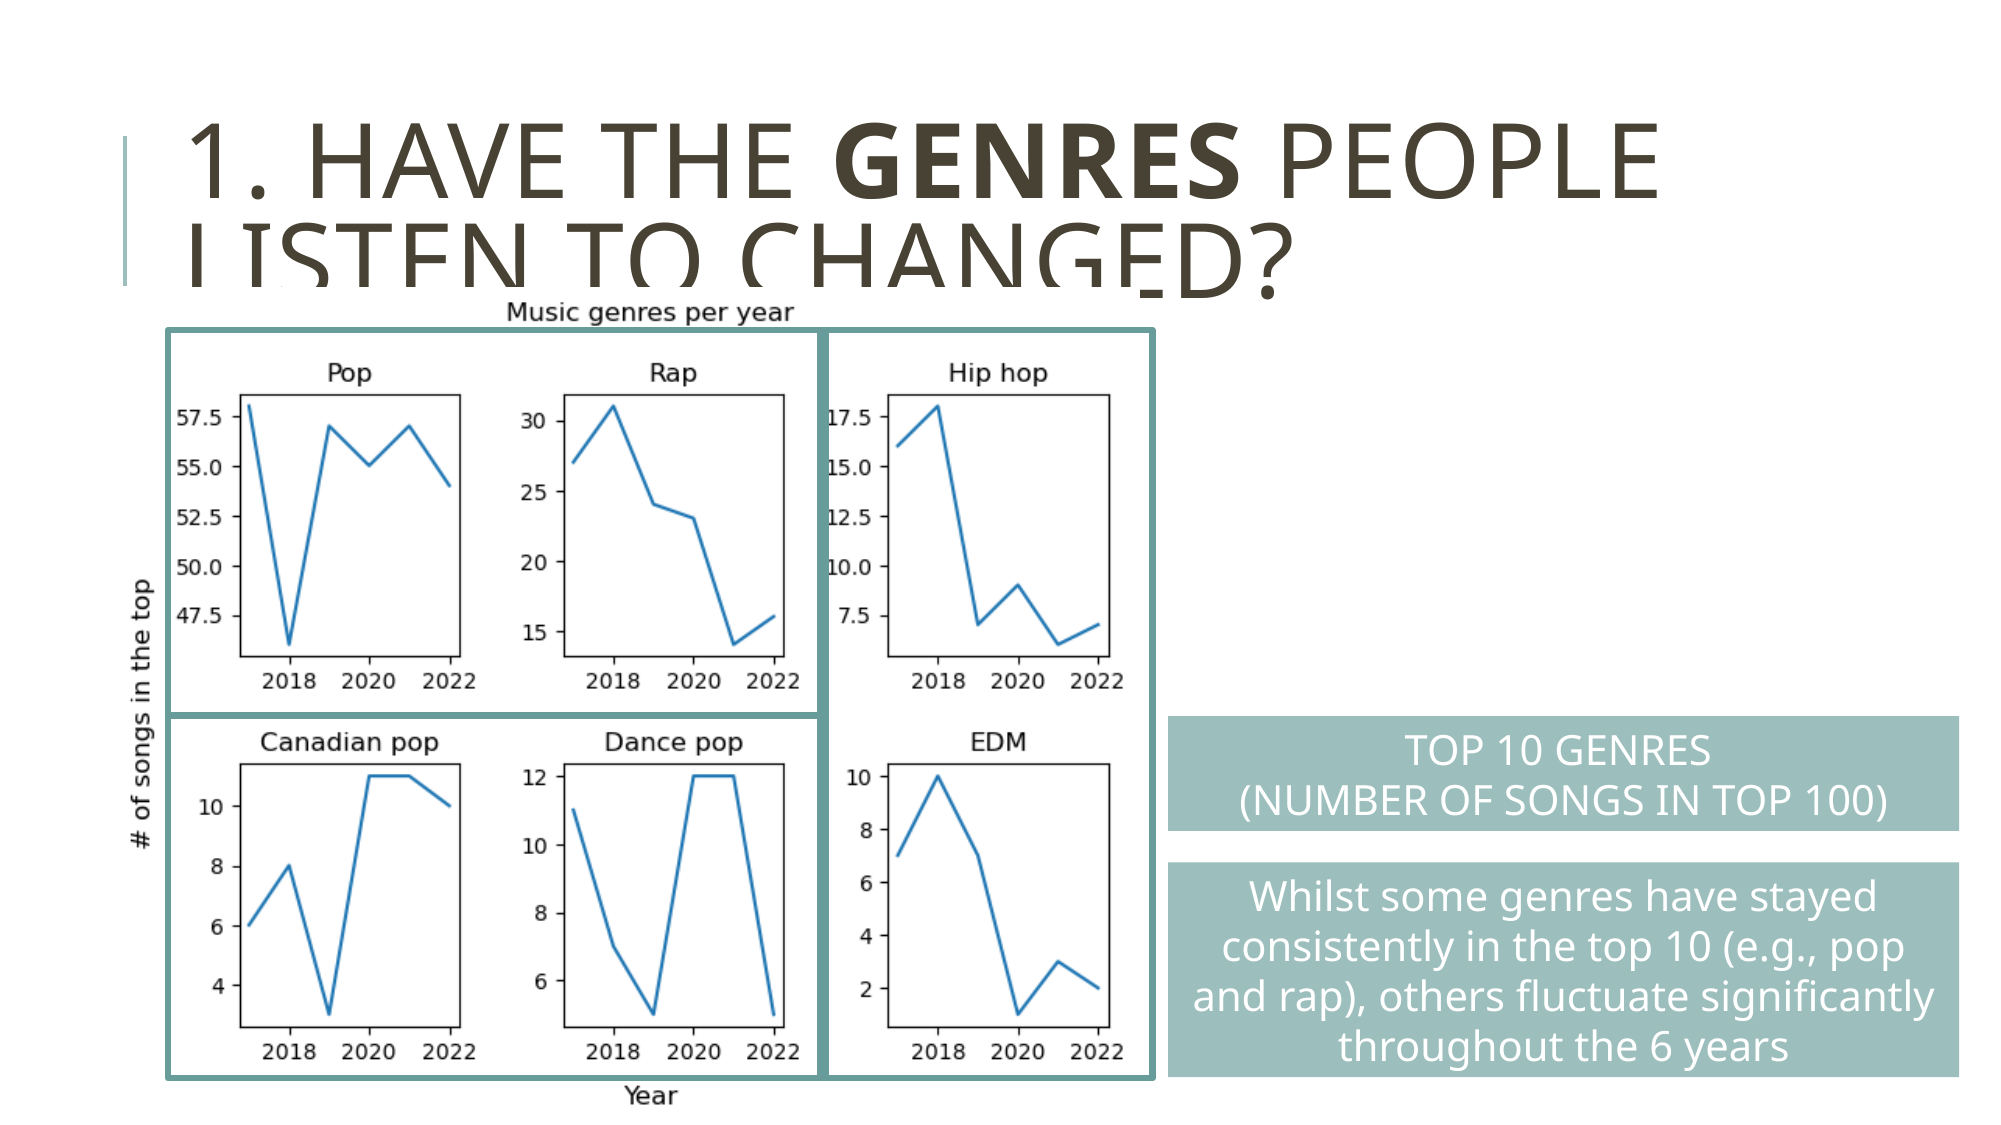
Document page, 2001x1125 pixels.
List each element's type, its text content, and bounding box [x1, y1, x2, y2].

text_box [1146, 329, 1154, 1080]
title 1. Have the genres people listen to changed? [168, 96, 1919, 342]
picture [116, 287, 1140, 1125]
text_box TOP 10 GENRES (NUMBER OF SONGS IN TOP 100) [1168, 716, 1960, 831]
text_box Whilst some genres have stayed consistently in the top 10 (e.g., pop and rap), others fluctuate significantly throughout the 6 years [1168, 862, 1960, 1078]
